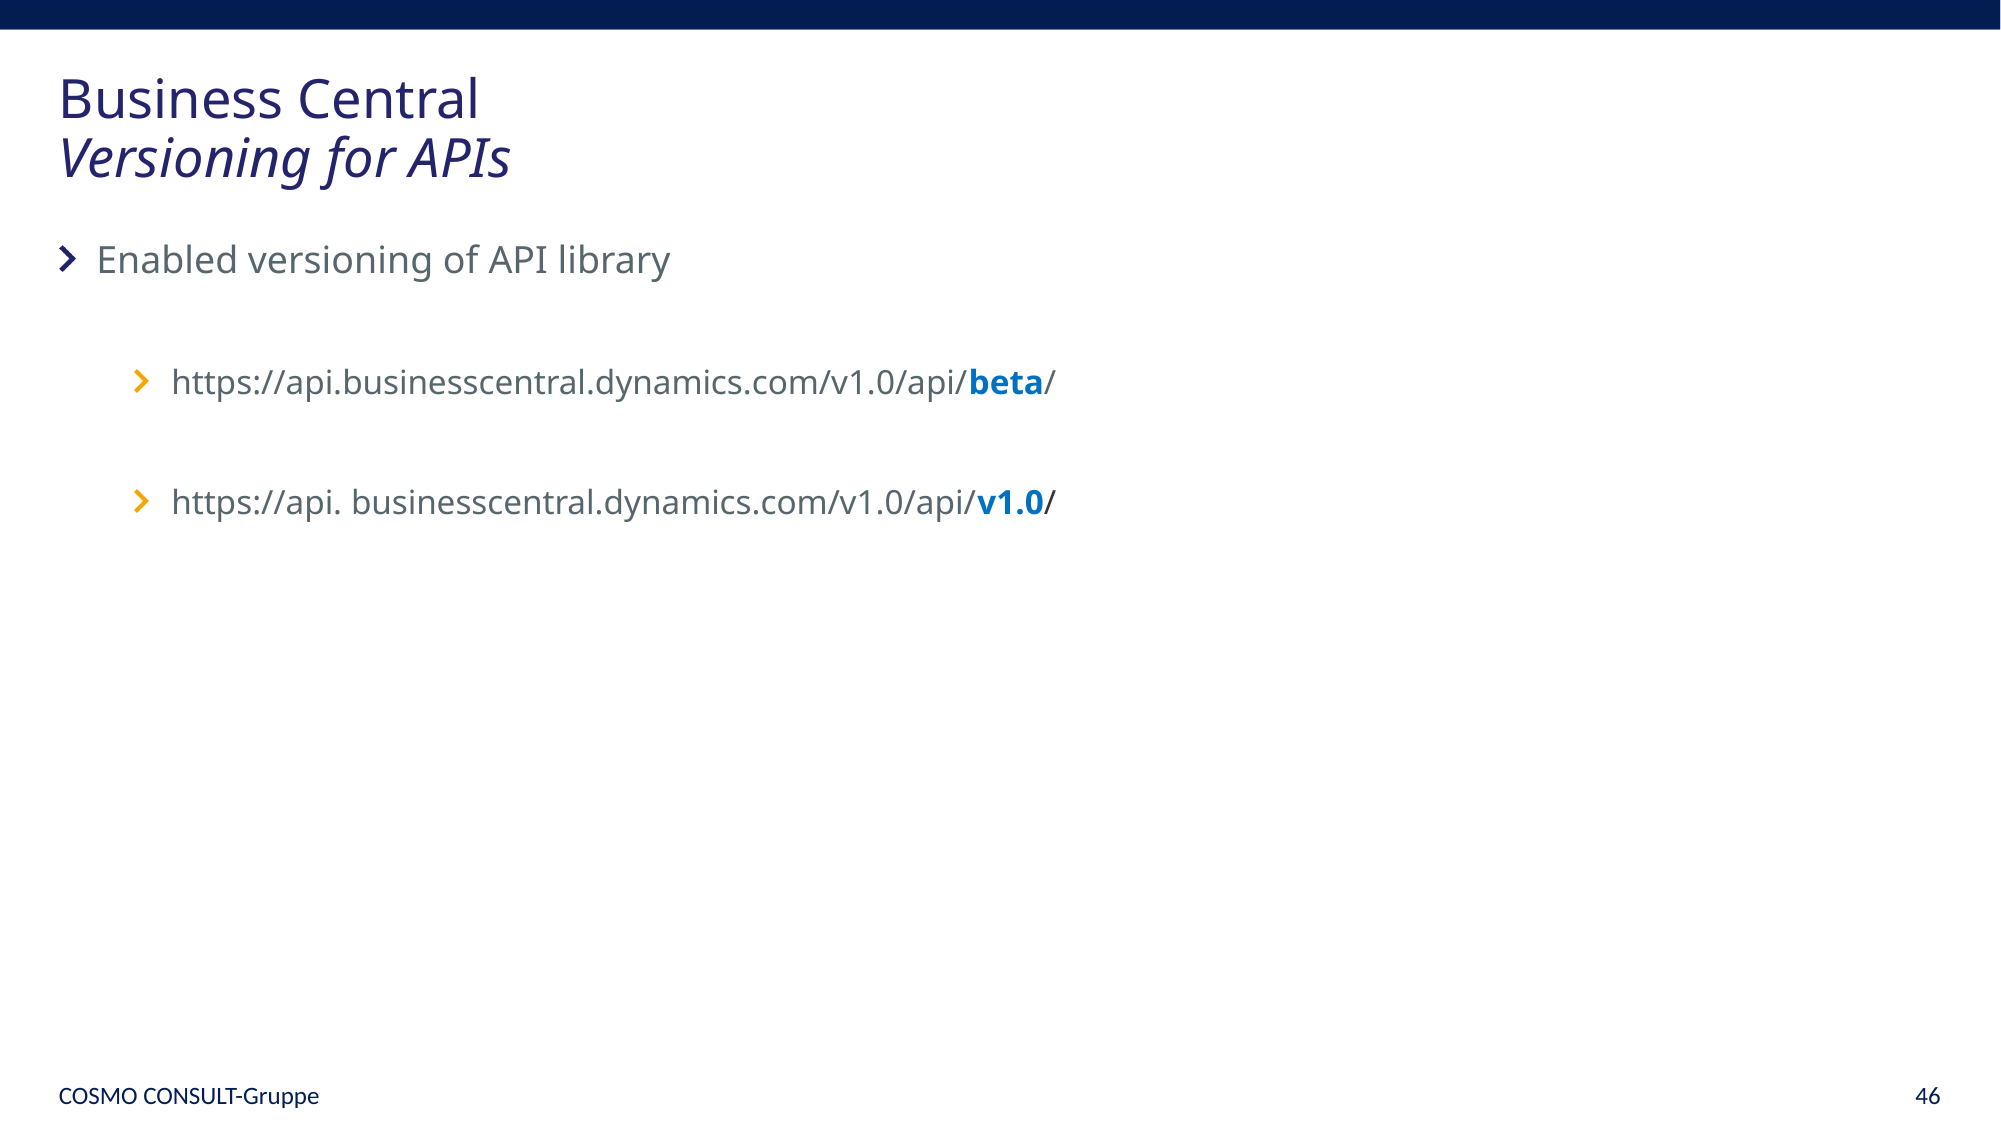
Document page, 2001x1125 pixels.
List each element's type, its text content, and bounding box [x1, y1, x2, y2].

picture [134, 369, 149, 393]
picture [59, 245, 76, 272]
list Enabled versioning of API library https://api.businesscentral.dynamics.com/v1.0/api/beta/ https://api. businesscentral.dynamics.com/v1.0/api/v1.0/ [58, 235, 1941, 1040]
picture [134, 489, 149, 513]
title Business Central Versioning for APIs [59, 59, 1940, 189]
